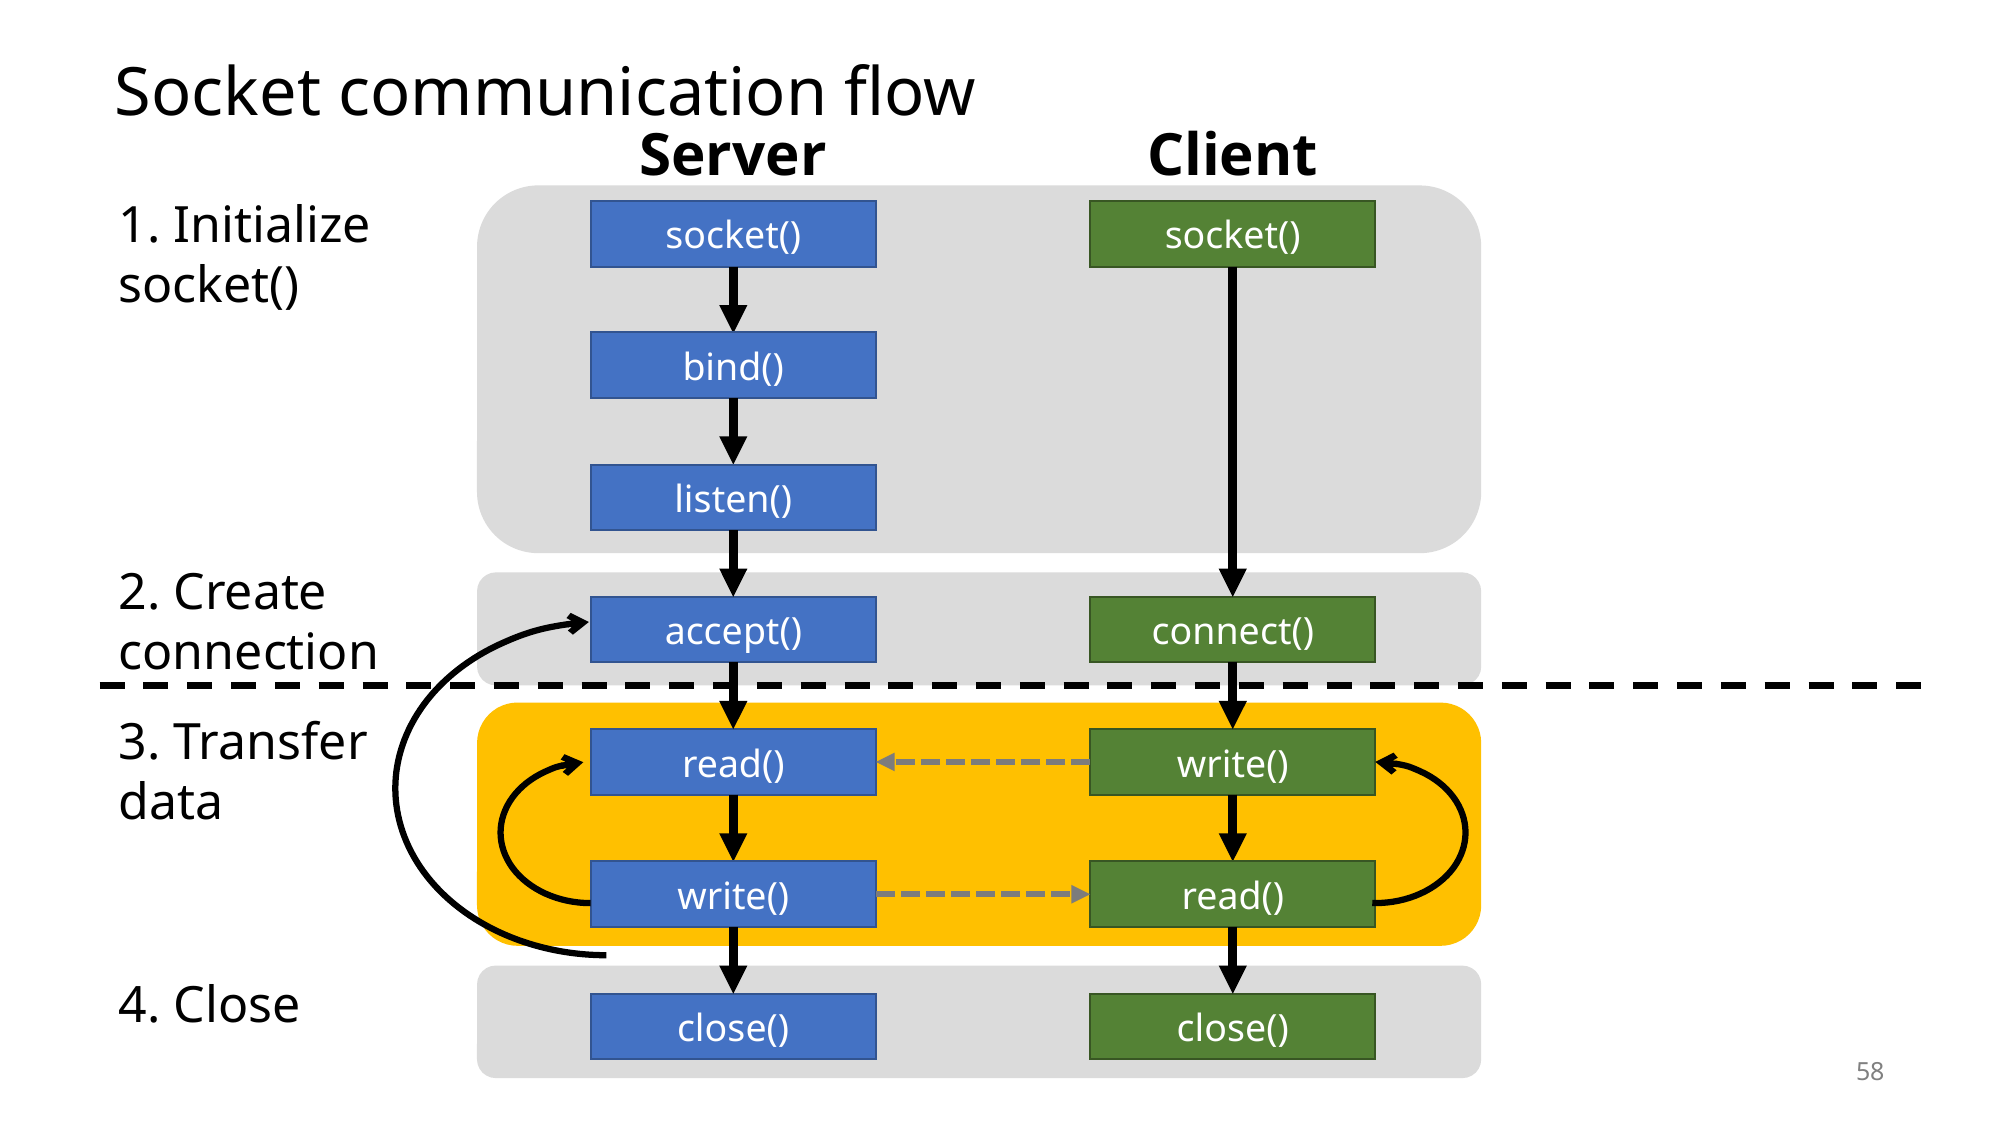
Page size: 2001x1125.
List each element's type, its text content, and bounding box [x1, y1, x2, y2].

slide_number 58 [1749, 1042, 1900, 1103]
text_box Server [599, 110, 867, 185]
text_box Client [1099, 110, 1367, 185]
title Socket communication flow [99, 37, 1900, 150]
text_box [103, 185, 1482, 597]
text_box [103, 730, 1482, 994]
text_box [103, 597, 1482, 685]
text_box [103, 994, 1482, 1079]
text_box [103, 686, 1482, 730]
